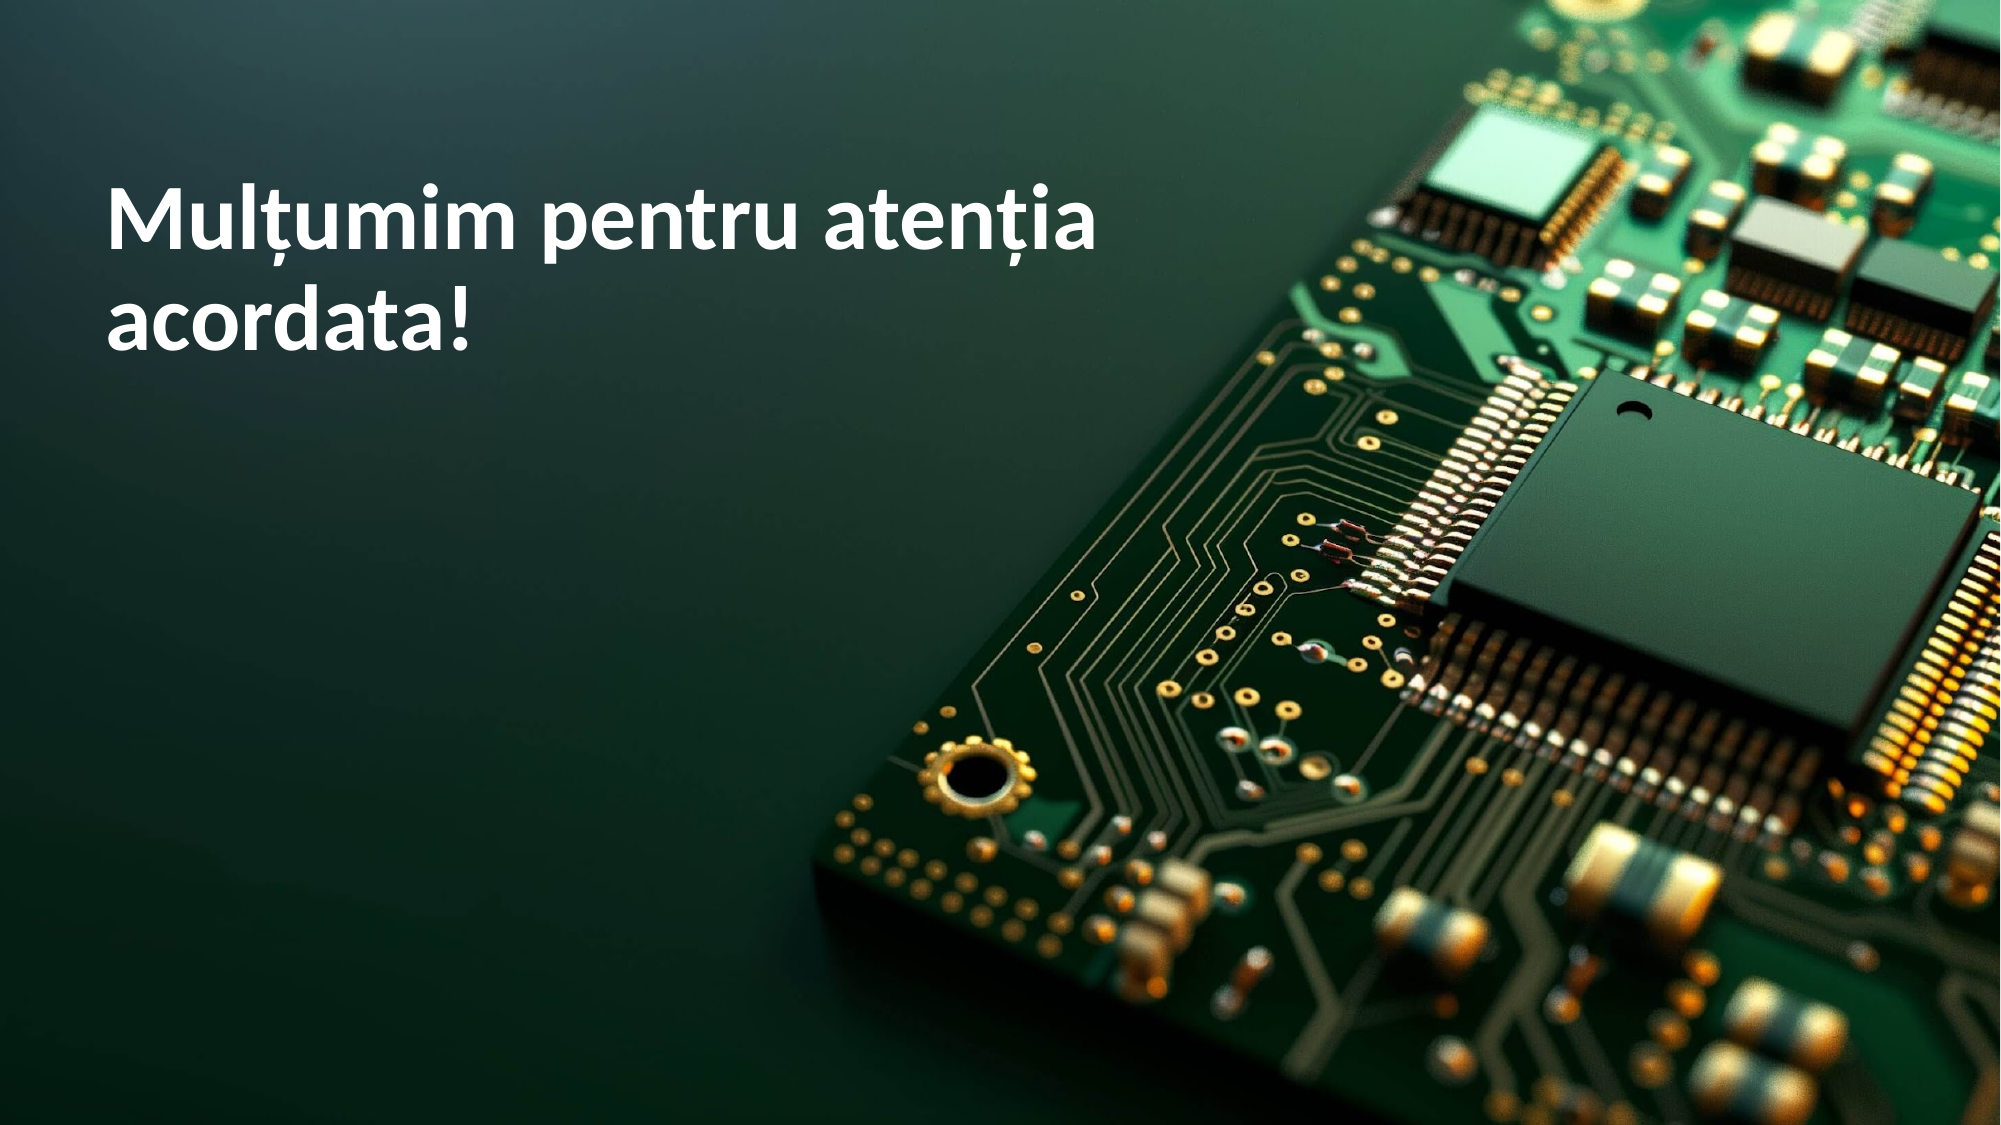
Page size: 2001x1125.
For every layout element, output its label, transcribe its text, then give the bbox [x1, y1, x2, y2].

title Mulțumim pentru atenția acordata! [90, 160, 1278, 379]
picture [0, 0, 2001, 1125]
